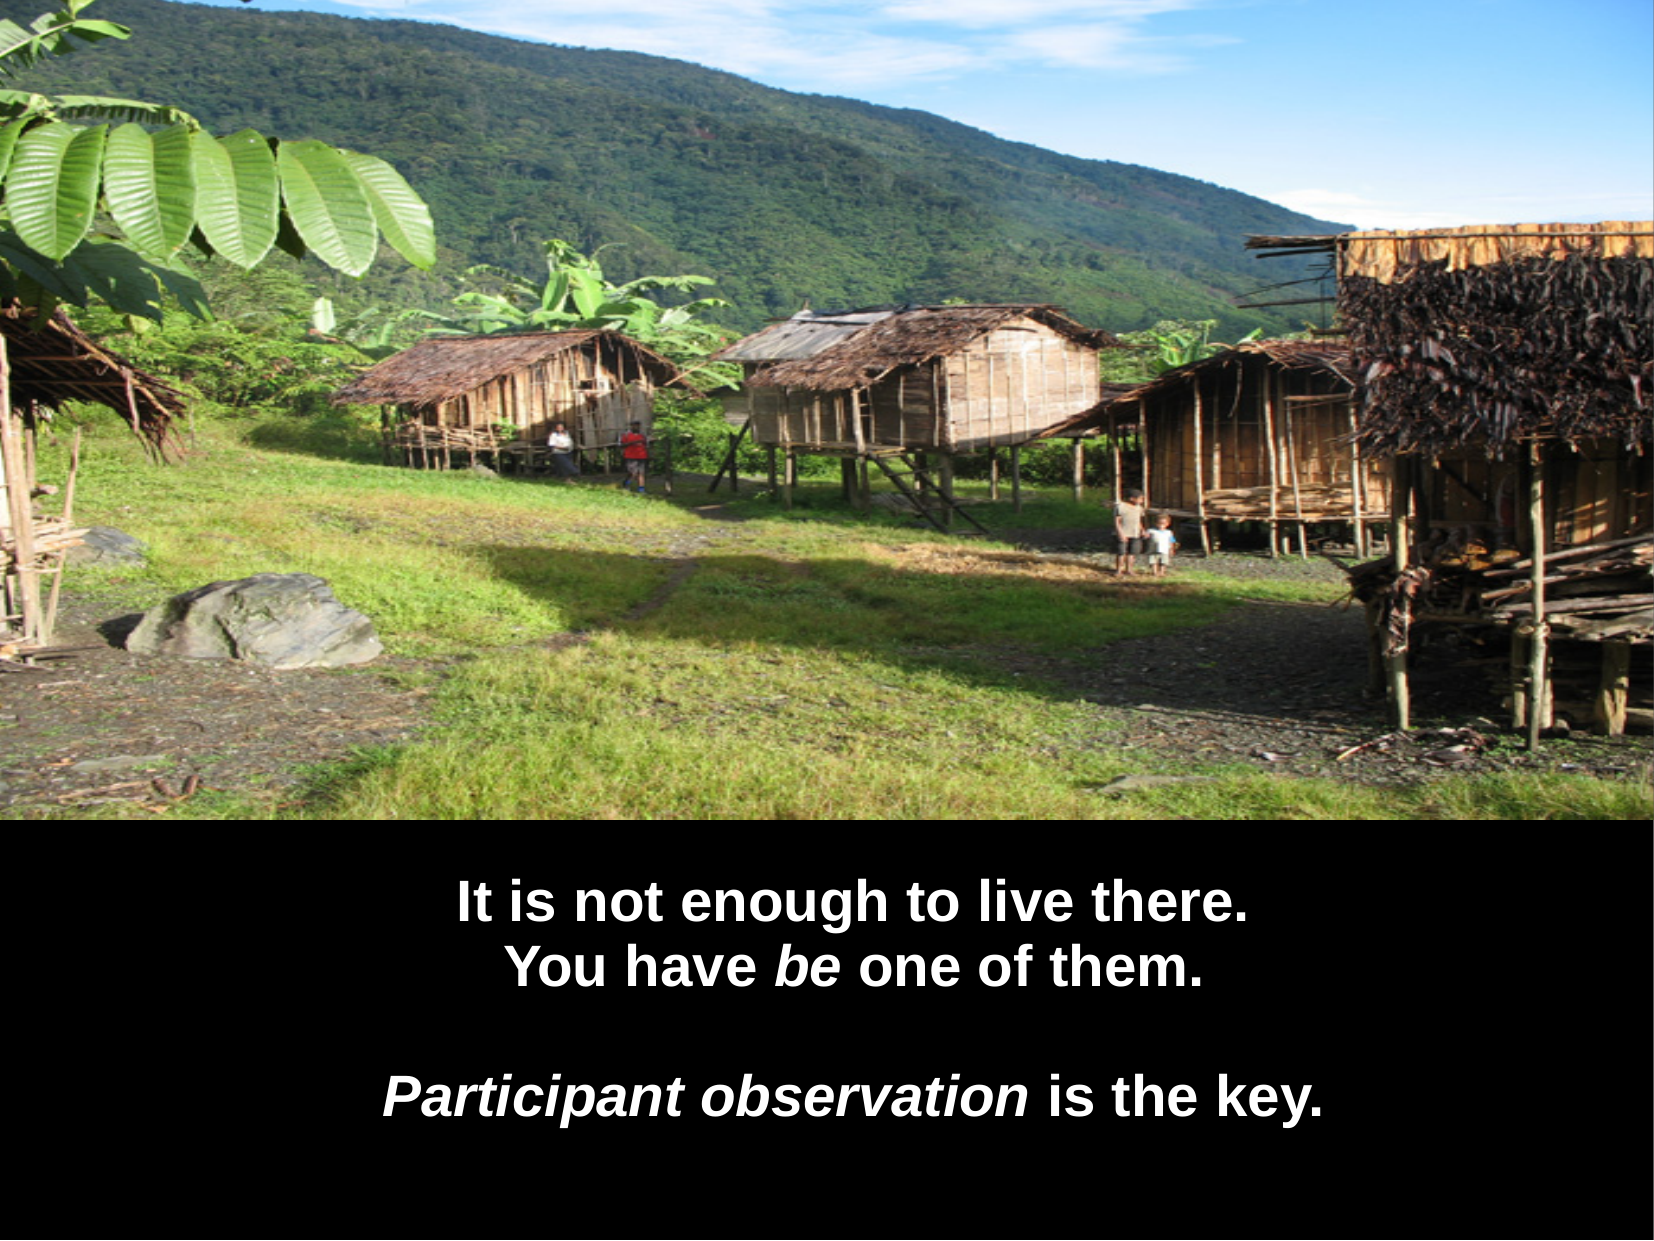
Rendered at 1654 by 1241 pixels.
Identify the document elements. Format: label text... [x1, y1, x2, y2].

text_box It is not enough to live there. You have be one of them. Participant observation is the key. [151, 832, 1557, 1230]
picture [0, 0, 1654, 821]
